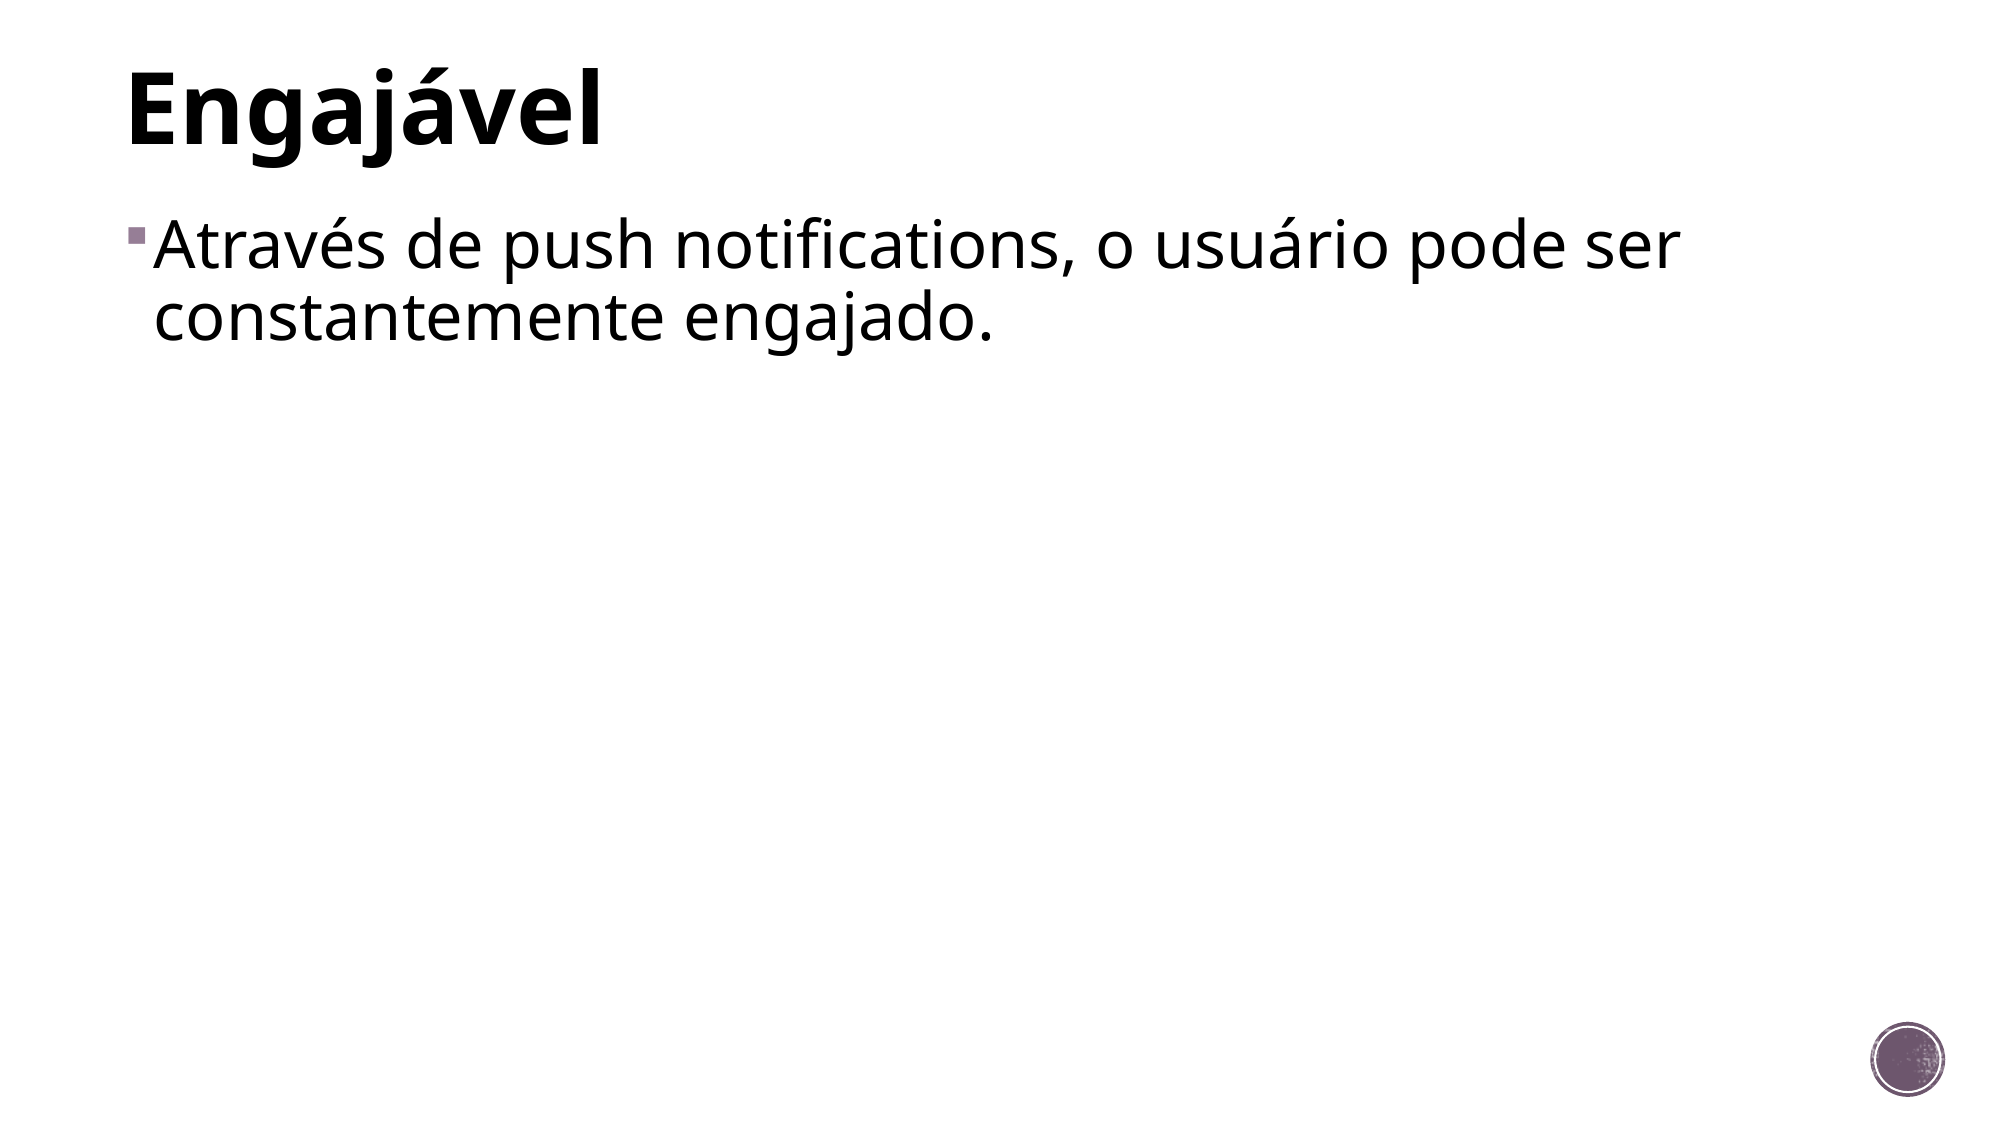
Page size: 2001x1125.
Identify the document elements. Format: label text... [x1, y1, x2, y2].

title Engajável [108, 48, 1475, 177]
list Através de push notifications, o usuário pode ser constantemente engajado. [108, 203, 1907, 1077]
